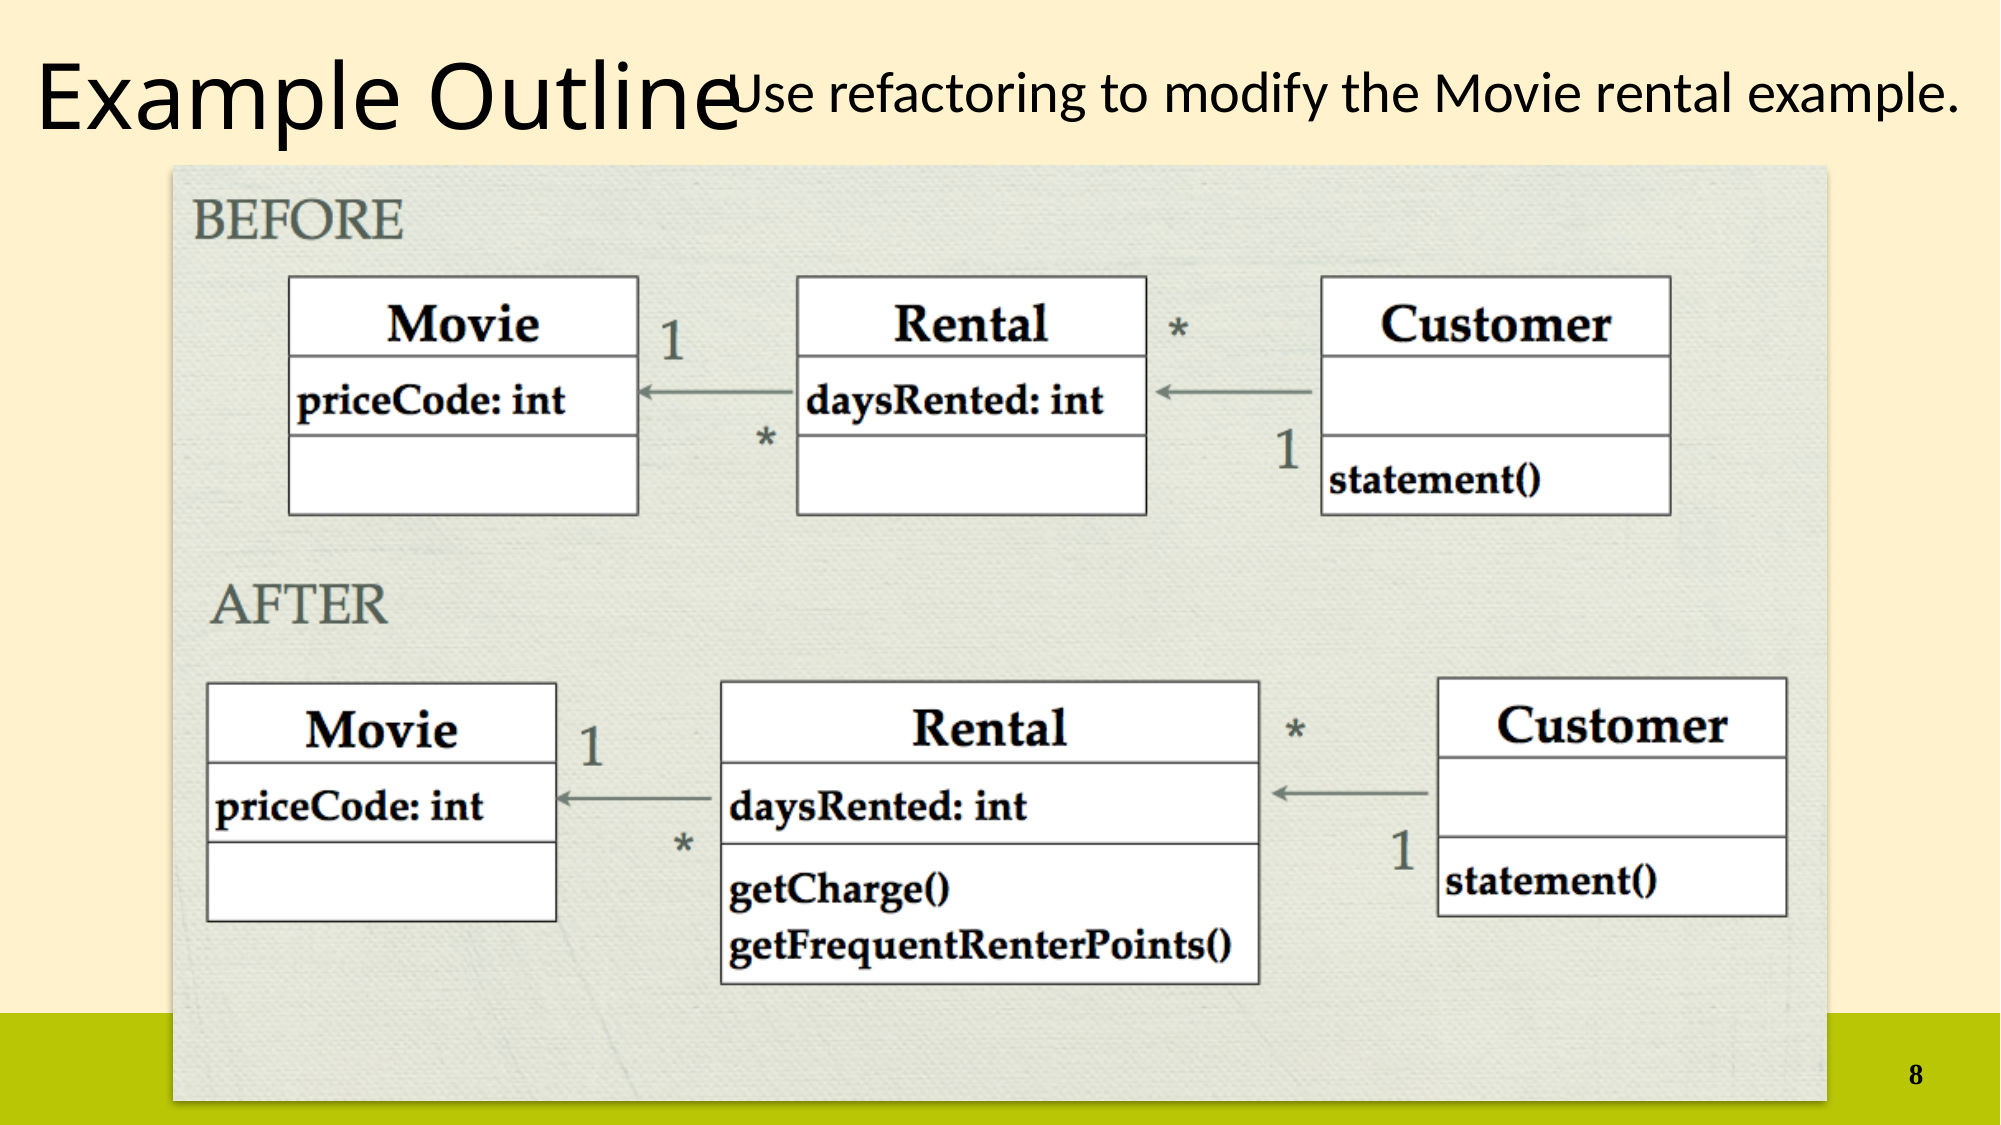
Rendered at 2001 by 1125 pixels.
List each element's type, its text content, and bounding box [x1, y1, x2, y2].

list Use refactoring to modify the Movie rental example. [624, 54, 2000, 145]
picture [173, 165, 1827, 1101]
slide_number 8 [1831, 1042, 1939, 1103]
title Example Outline [19, 6, 1370, 194]
